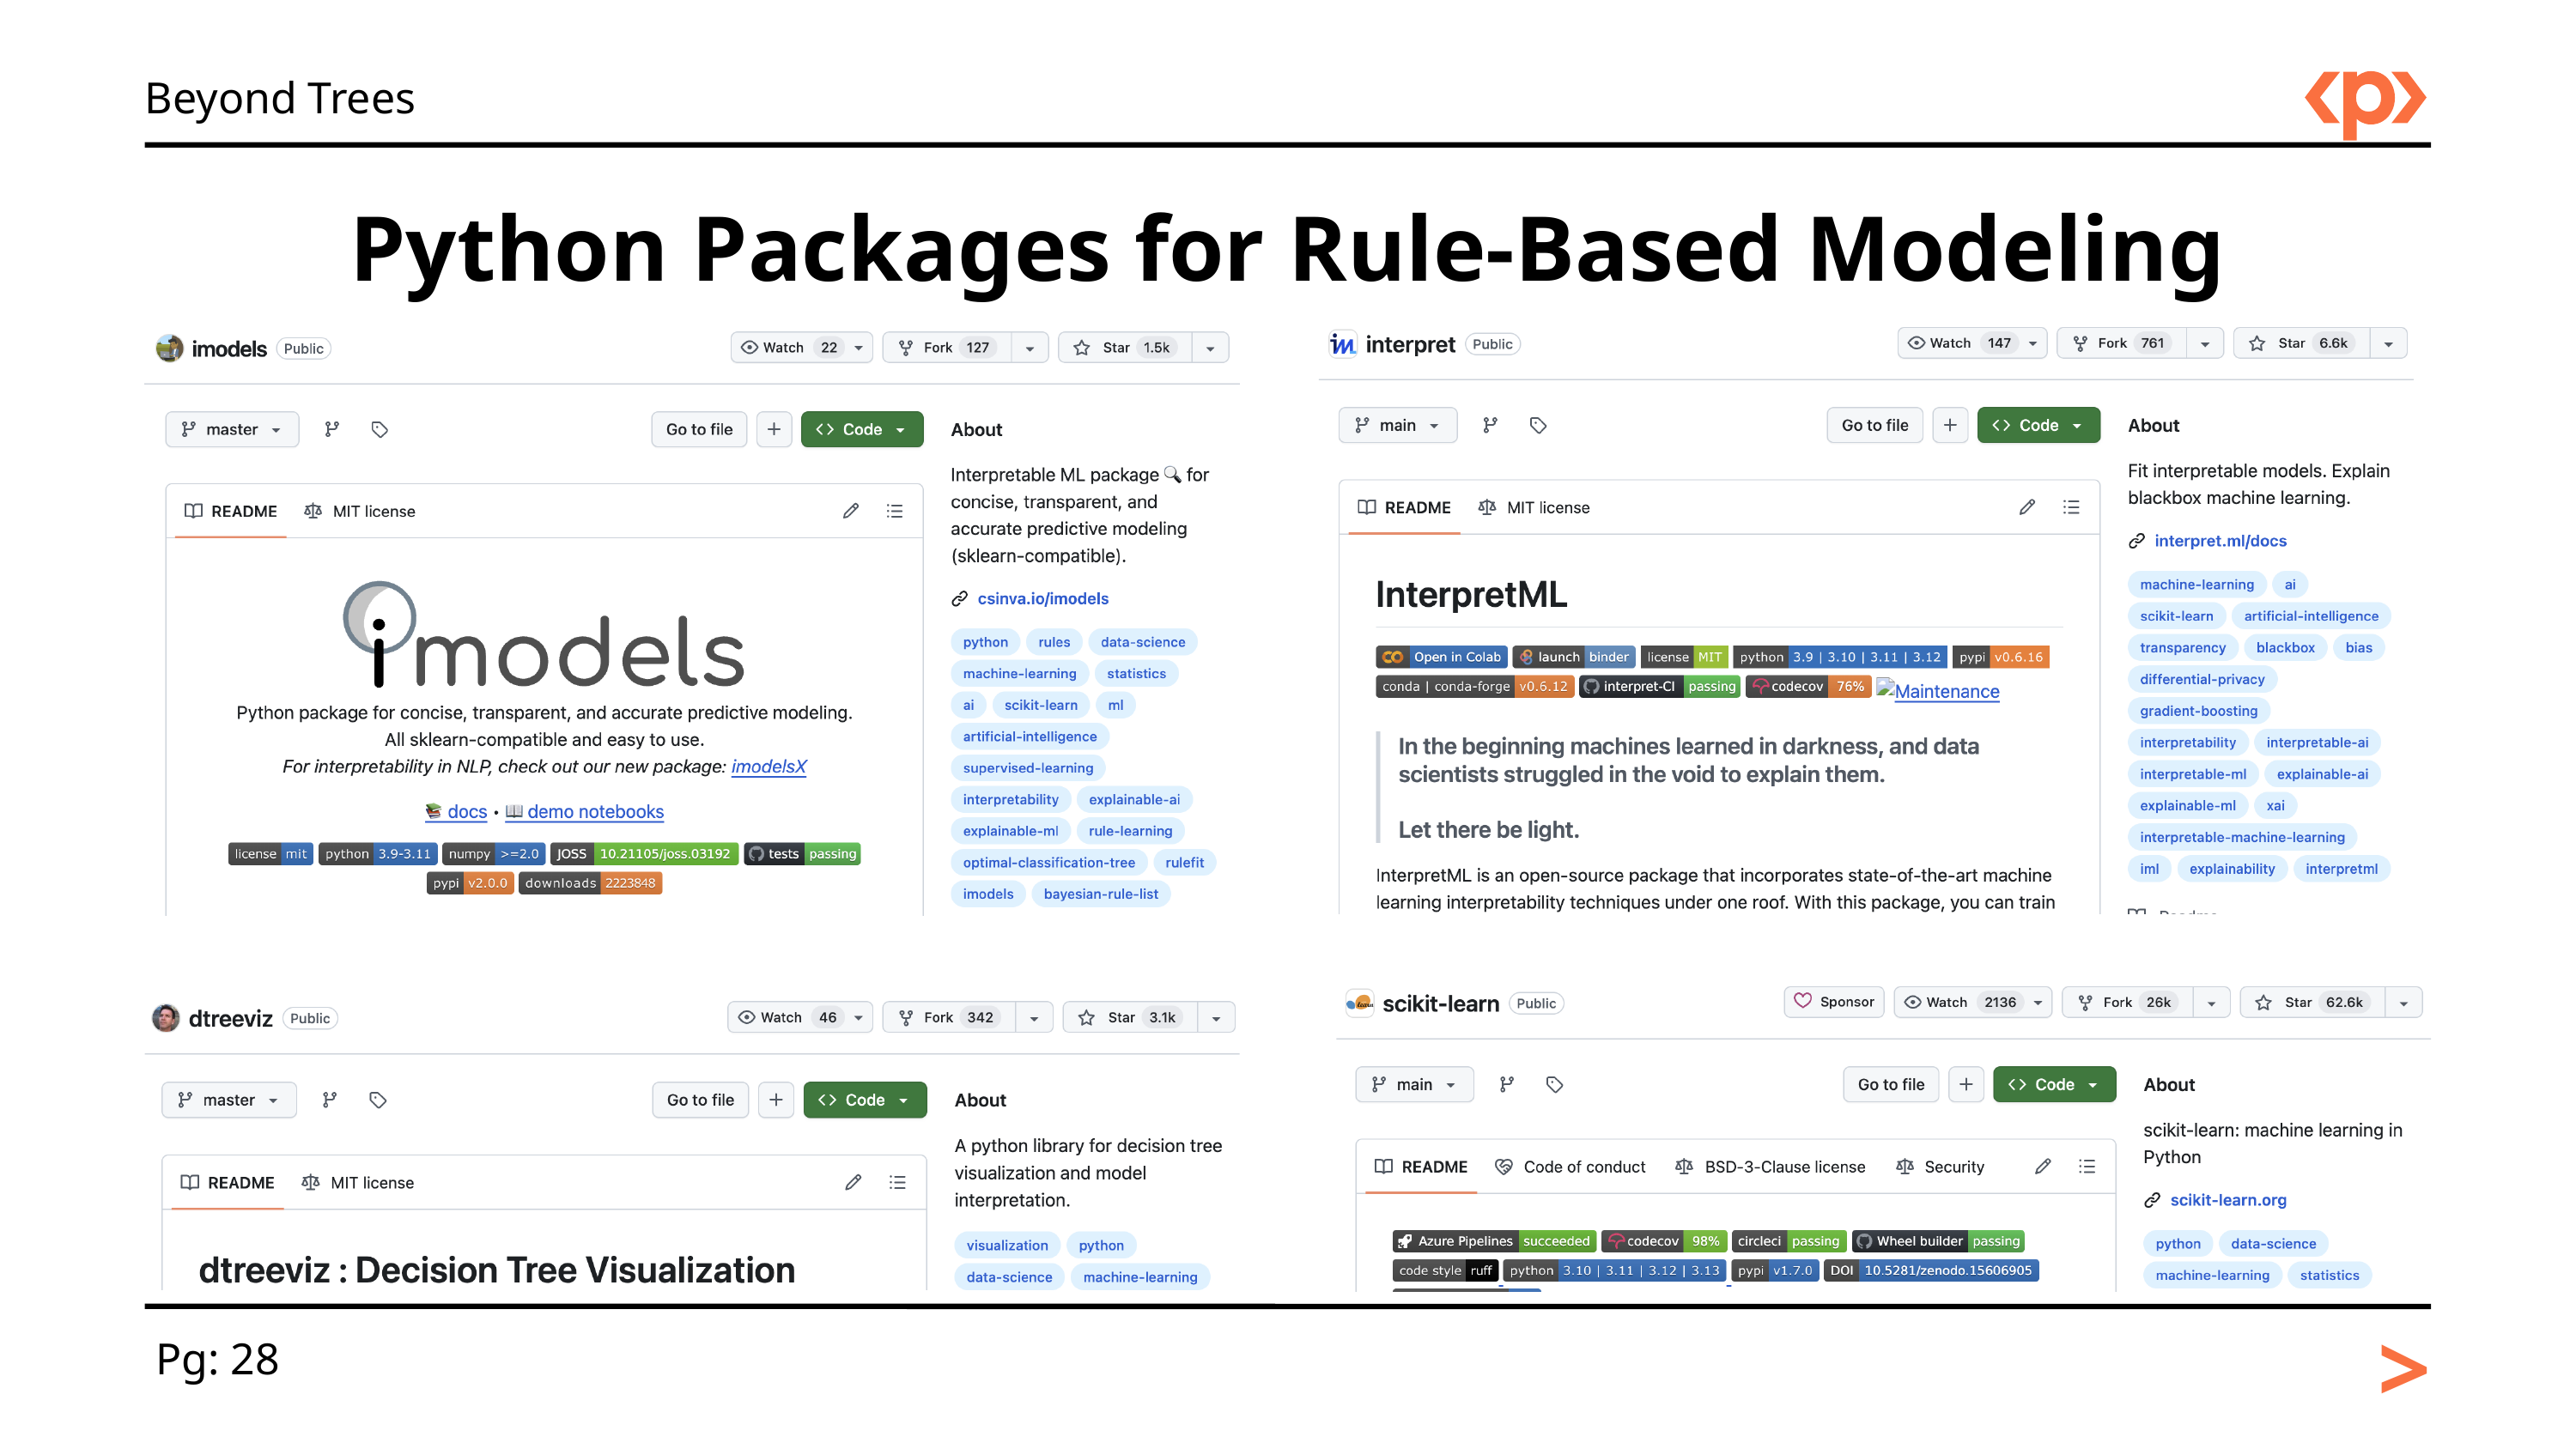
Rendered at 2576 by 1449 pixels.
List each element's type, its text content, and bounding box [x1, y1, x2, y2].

text_box Beyond Trees [144, 62, 2244, 123]
text_box Pg: 28 [155, 1323, 312, 1384]
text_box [144, 321, 2432, 1292]
text_box Python Packages for Rule-Based Modeling [144, 173, 2432, 300]
text_box > [2378, 1301, 2432, 1422]
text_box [2300, 66, 2432, 145]
